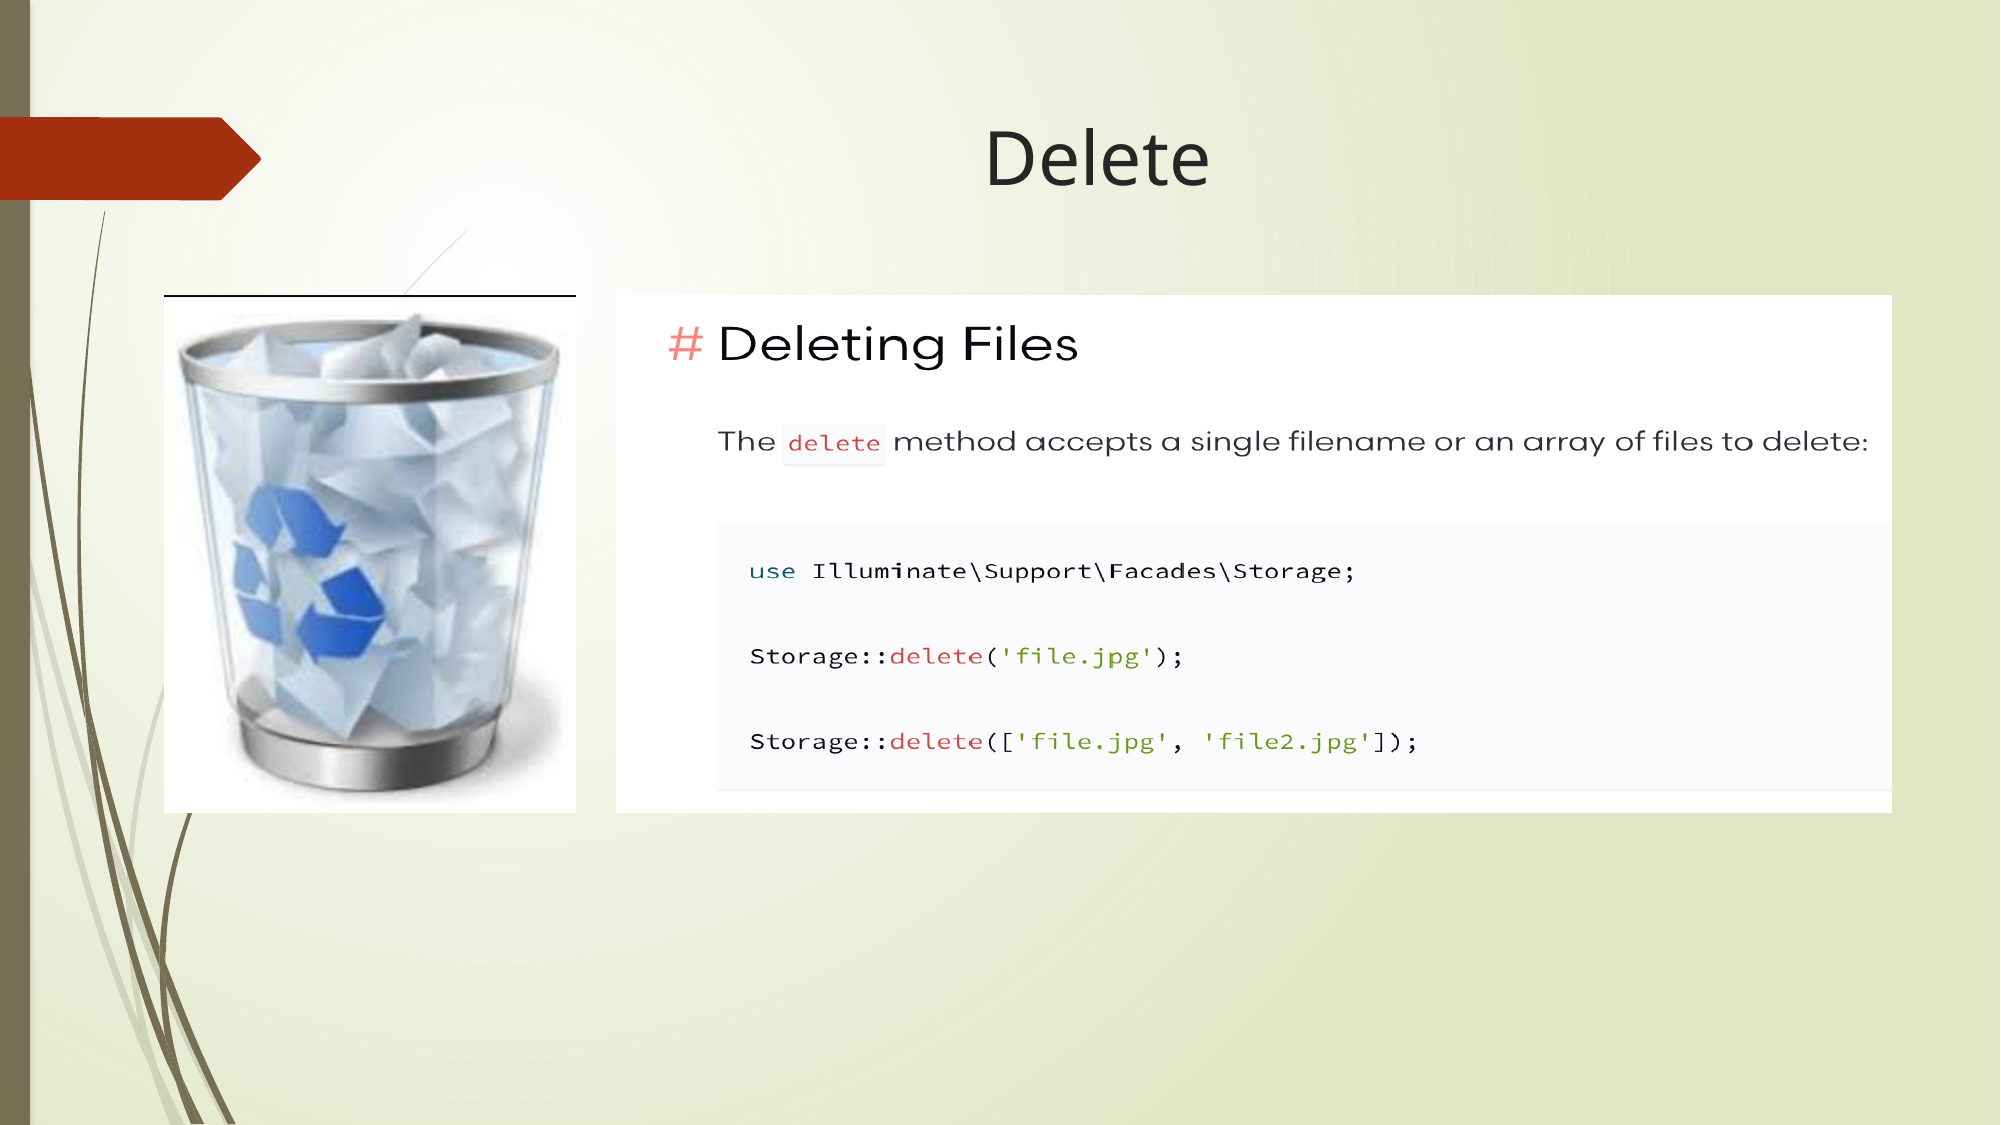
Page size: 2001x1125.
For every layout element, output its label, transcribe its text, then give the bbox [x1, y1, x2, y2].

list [615, 295, 1893, 813]
title Delete [303, 102, 1892, 313]
picture [164, 295, 576, 813]
